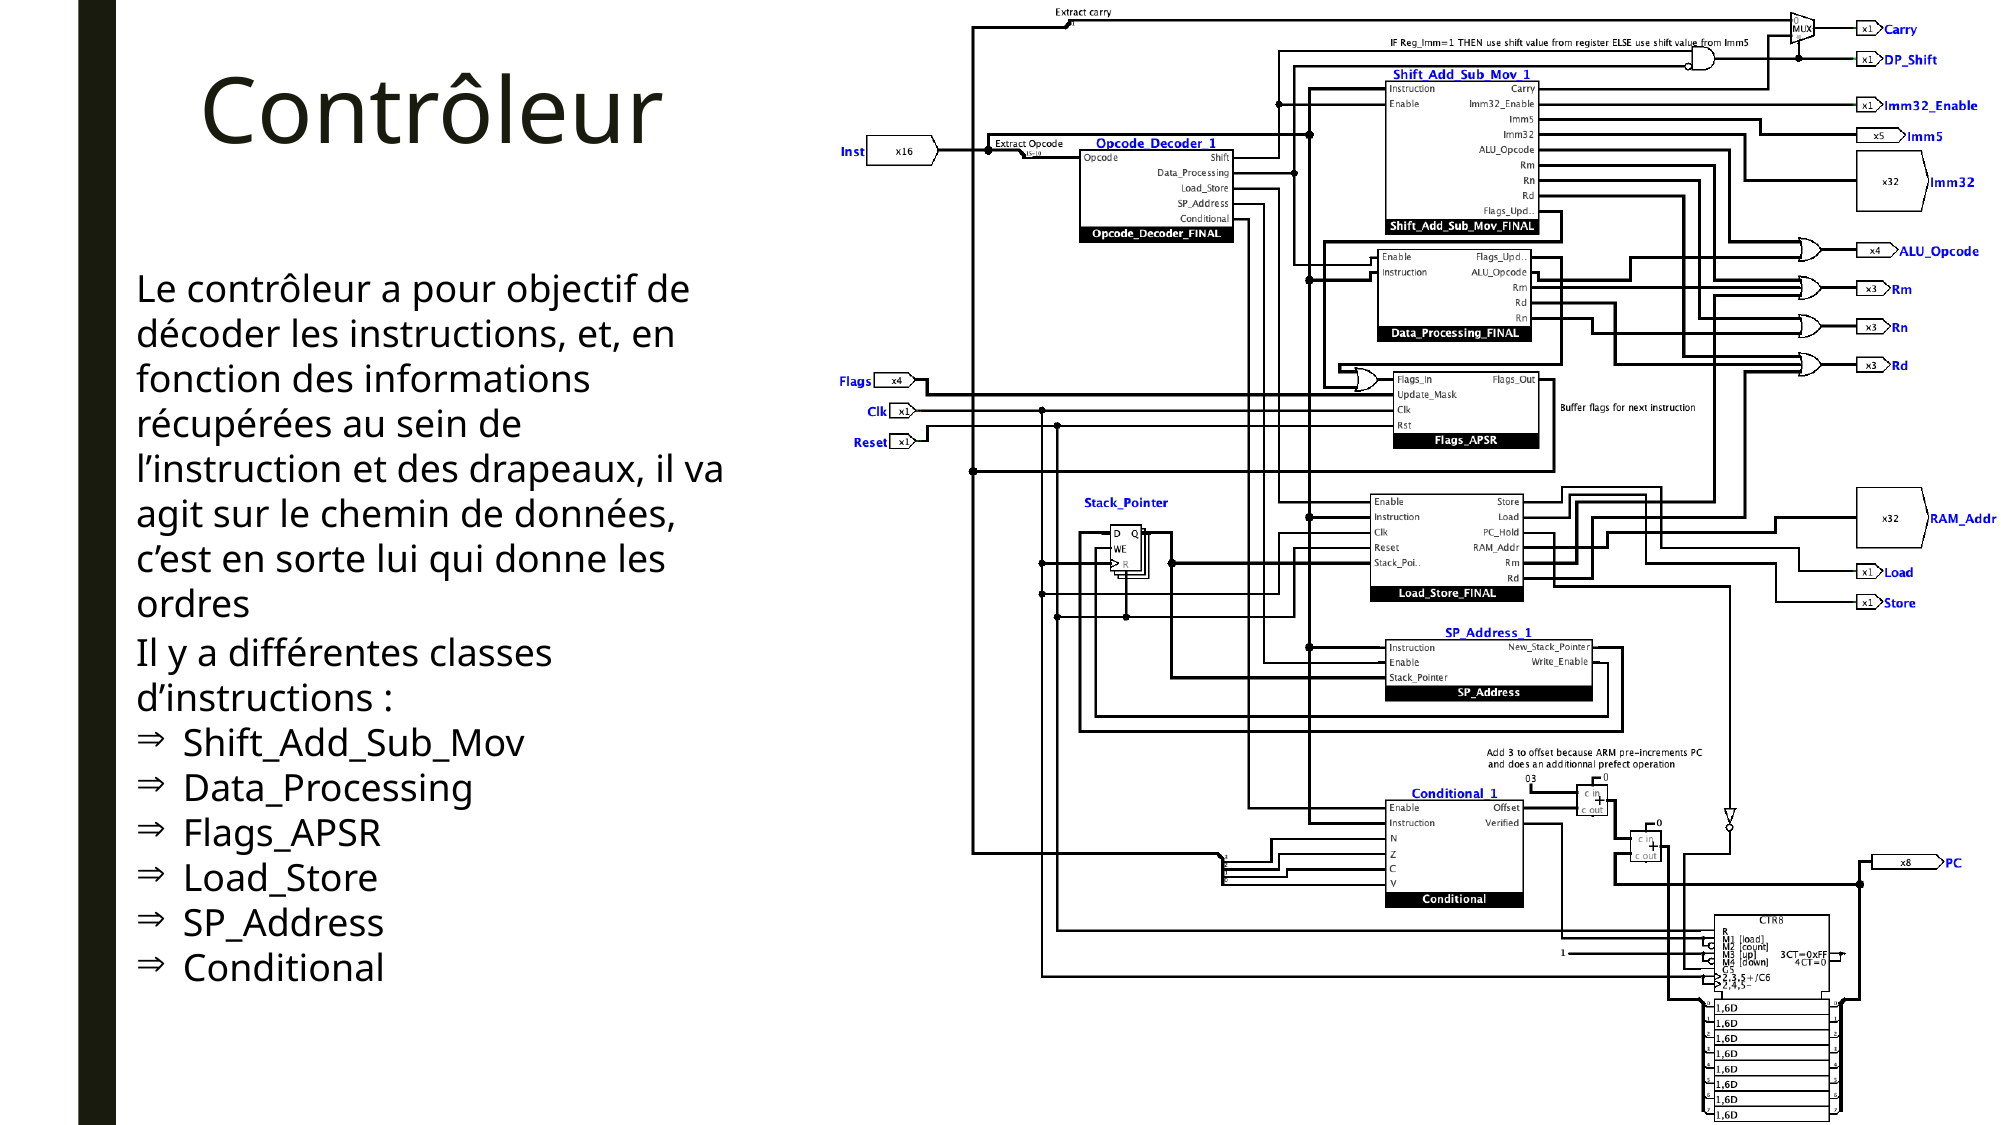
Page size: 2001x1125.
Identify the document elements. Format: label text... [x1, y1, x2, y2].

text_box Le contrôleur a pour objectif de décoder les instructions, et, en fonction des informations récupérées au sein de l’instruction et des drapeaux, il va agit sur le chemin de données, c’est en sorte lui qui donne les ordres [121, 257, 744, 621]
title Contrôleur [121, 57, 744, 180]
text_box Il y a différentes classes d’instructions : Shift_Add_Sub_Mov Data_Processing Flags_APSR Load_Store SP_Address Conditional [121, 621, 744, 997]
picture [835, 0, 2000, 1125]
